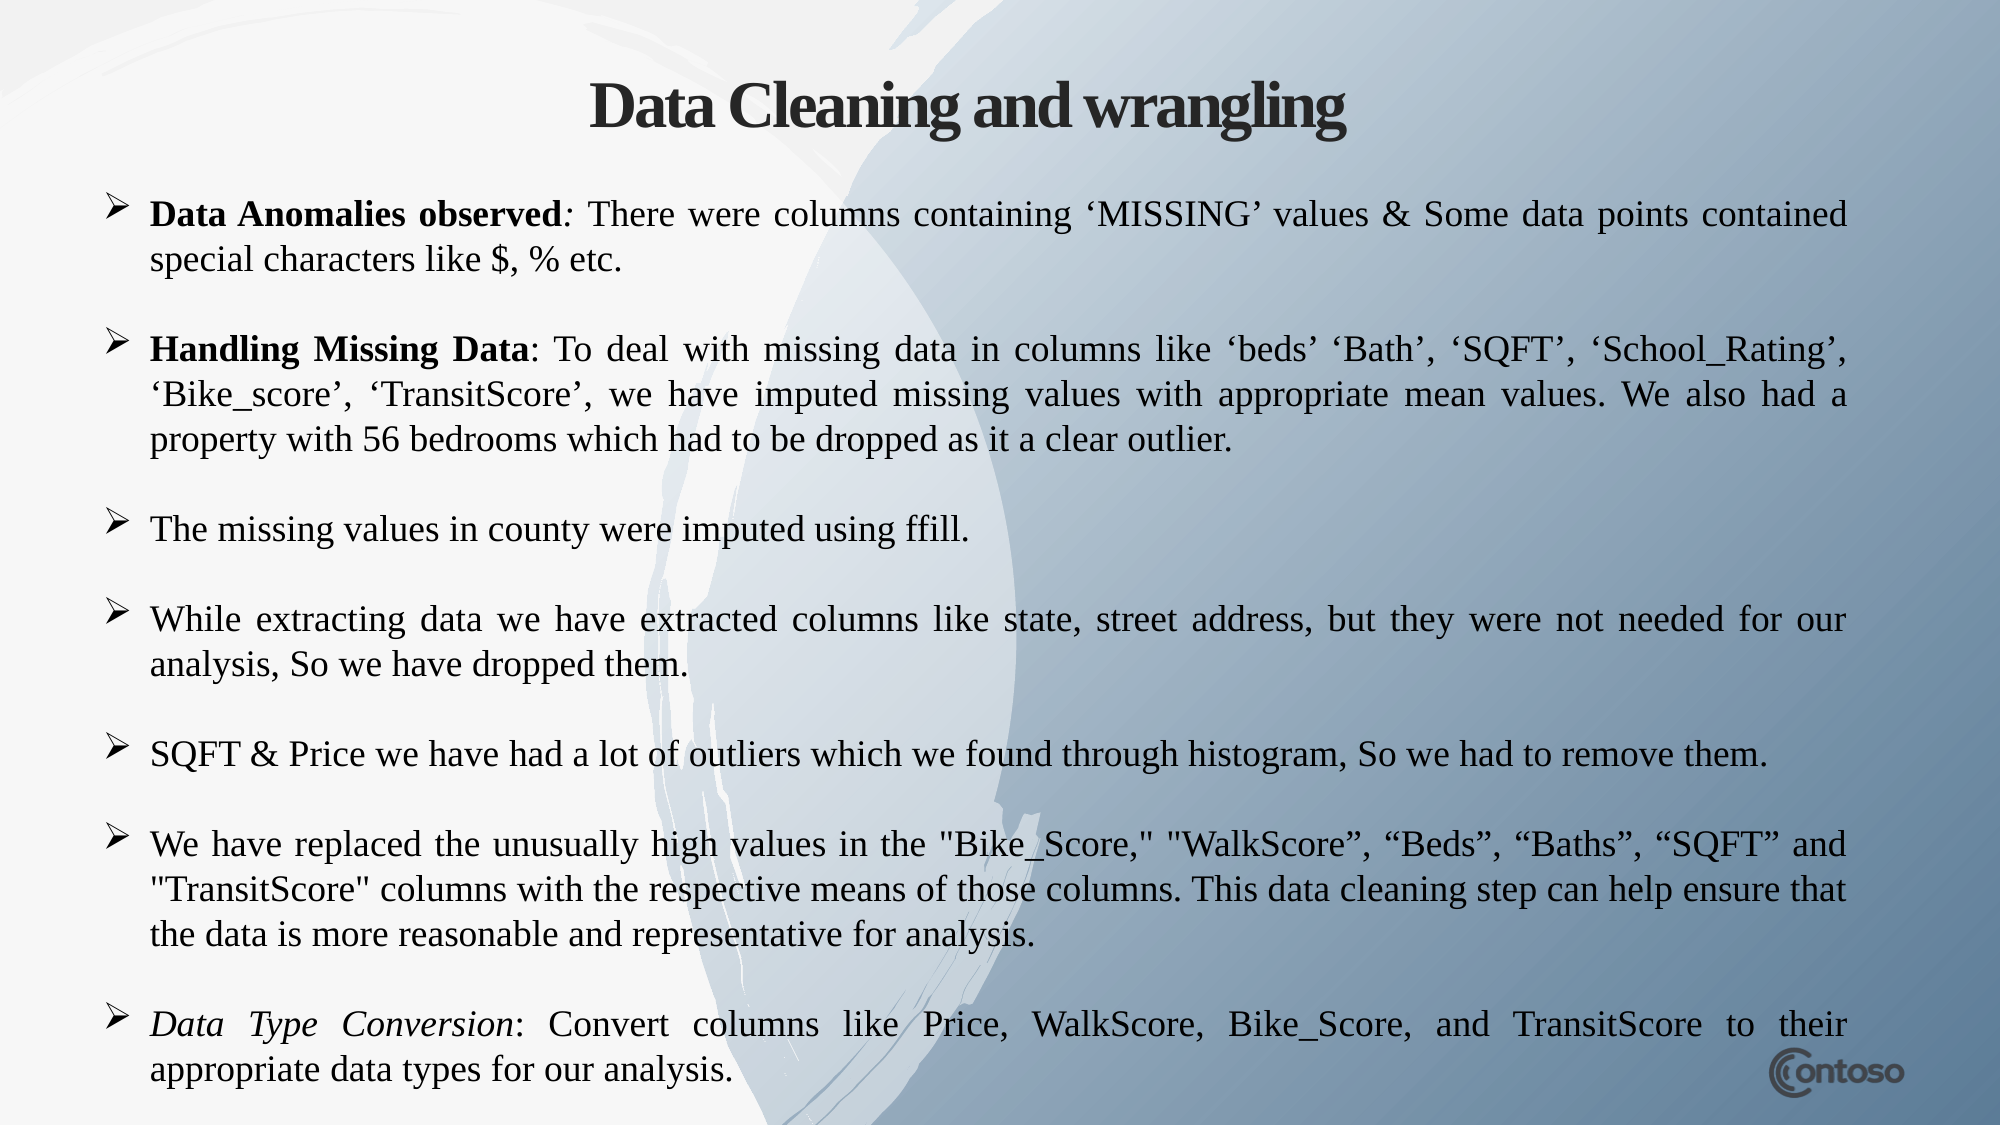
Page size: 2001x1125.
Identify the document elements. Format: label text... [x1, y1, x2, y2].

title Data Cleaning and wrangling [46, 70, 1906, 142]
text_box Data Anomalies observed: There were columns containing ‘MISSING’ values & Some data points contained special characters like $, % etc. Handling Missing Data: To deal with missing data in columns like ‘beds’ ‘Bath’, ‘SQFT’, ‘School_Rating’, ‘Bike_score’, ‘TransitScore’, we have imputed missing values with appropriate mean values. We also had a property with 56 bedrooms which had to be dropped as it a clear outlier. The missing values in county were imputed using ffill. While extracting data we have extracted columns like state, street address, but they were not needed for our analysis, So we have dropped them. SQFT & Price we have had a lot of outliers which we found through histogram, So we had to remove them. We have replaced the unusually high values in the "Bike_Score," "WalkScore”, “Beds”, “Baths”, “SQFT” and "TransitScore" columns with the respective means of those columns. This data cleaning step can help ensure that the data is more reasonable and representative for analysis. Data Type Conversion: Convert columns like Price, WalkScore, Bike_Score, and TransitScore to their appropriate data types for our analysis. [88, 181, 1864, 1125]
